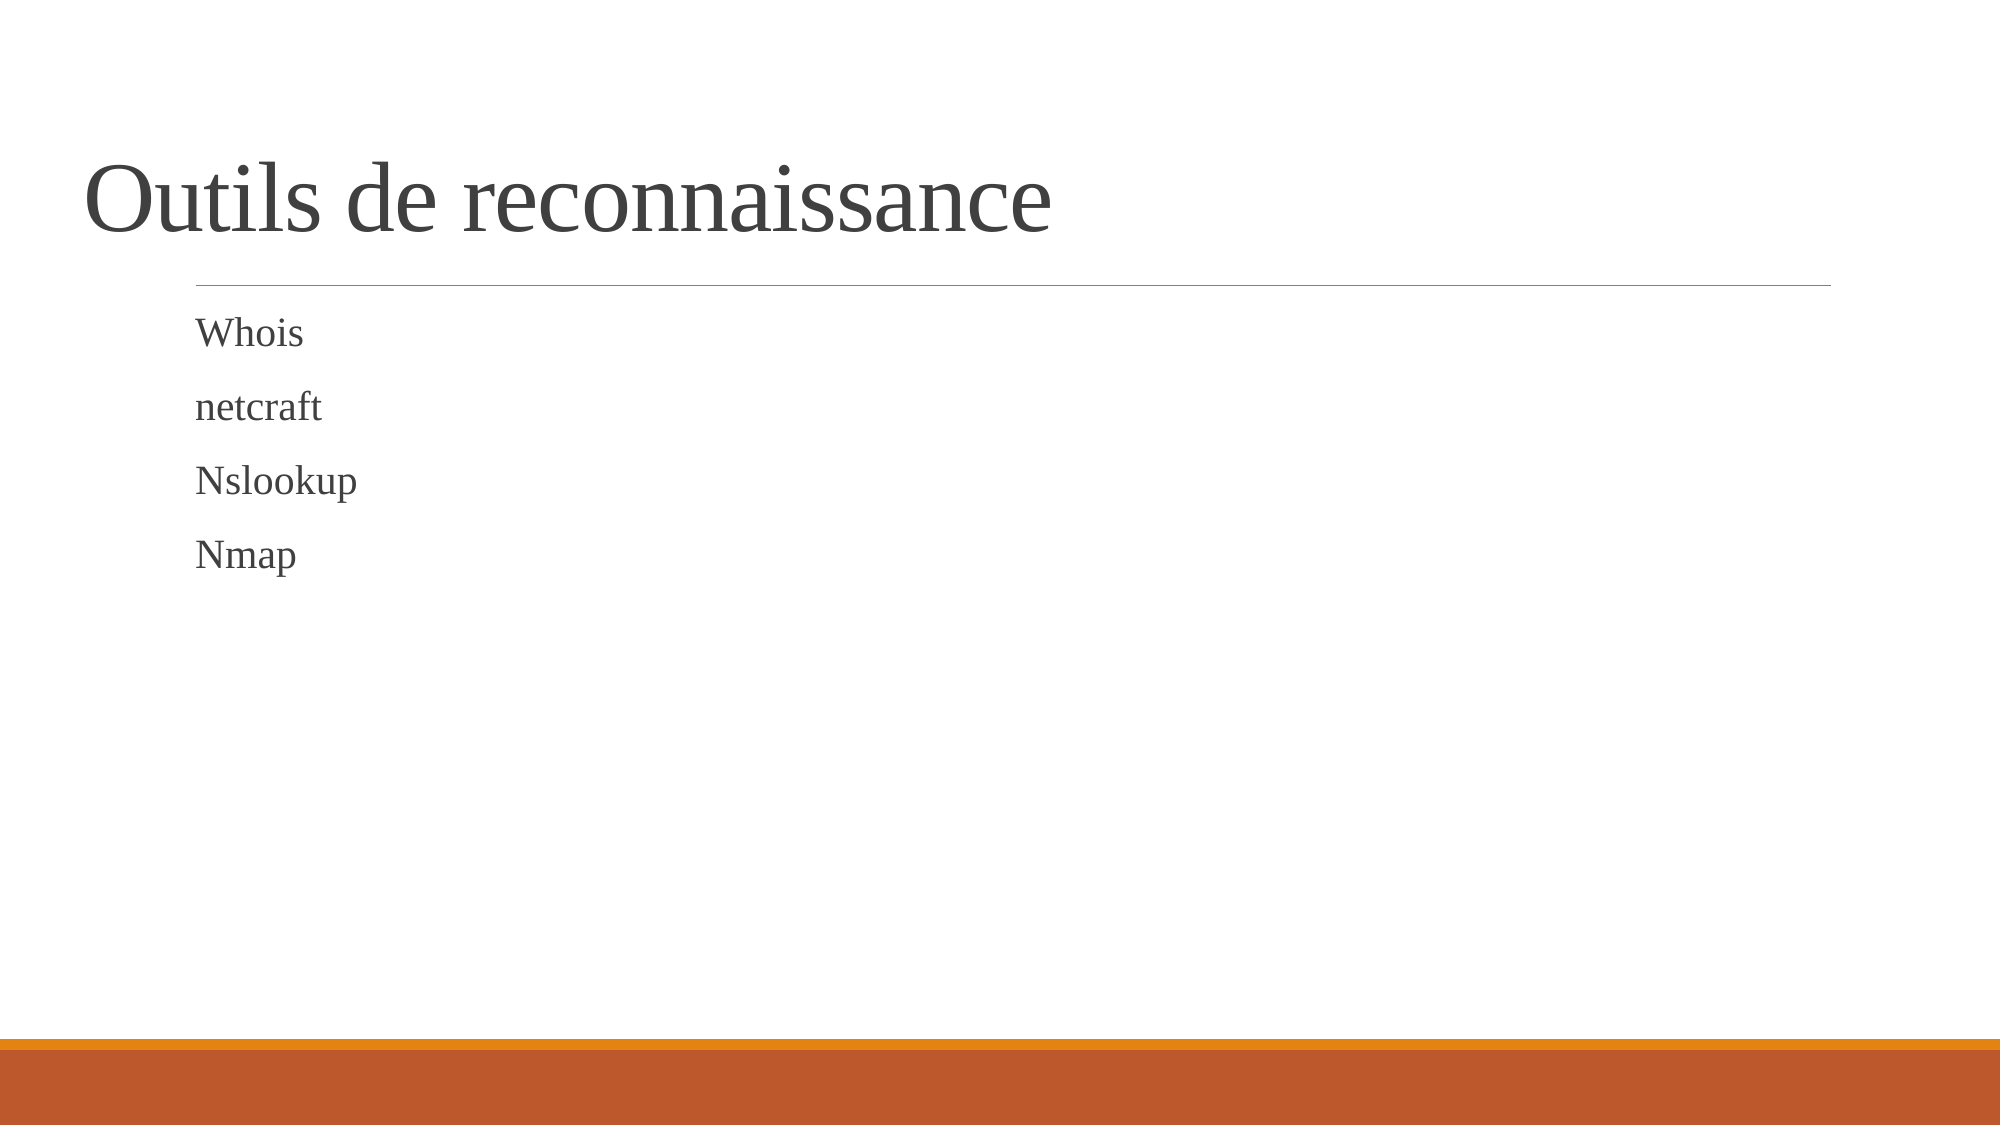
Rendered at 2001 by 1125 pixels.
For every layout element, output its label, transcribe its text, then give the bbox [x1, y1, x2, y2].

list Whois netcraft Nslookup Nmap [180, 302, 1830, 963]
title Outils de reconnaissance [68, 41, 1932, 259]
